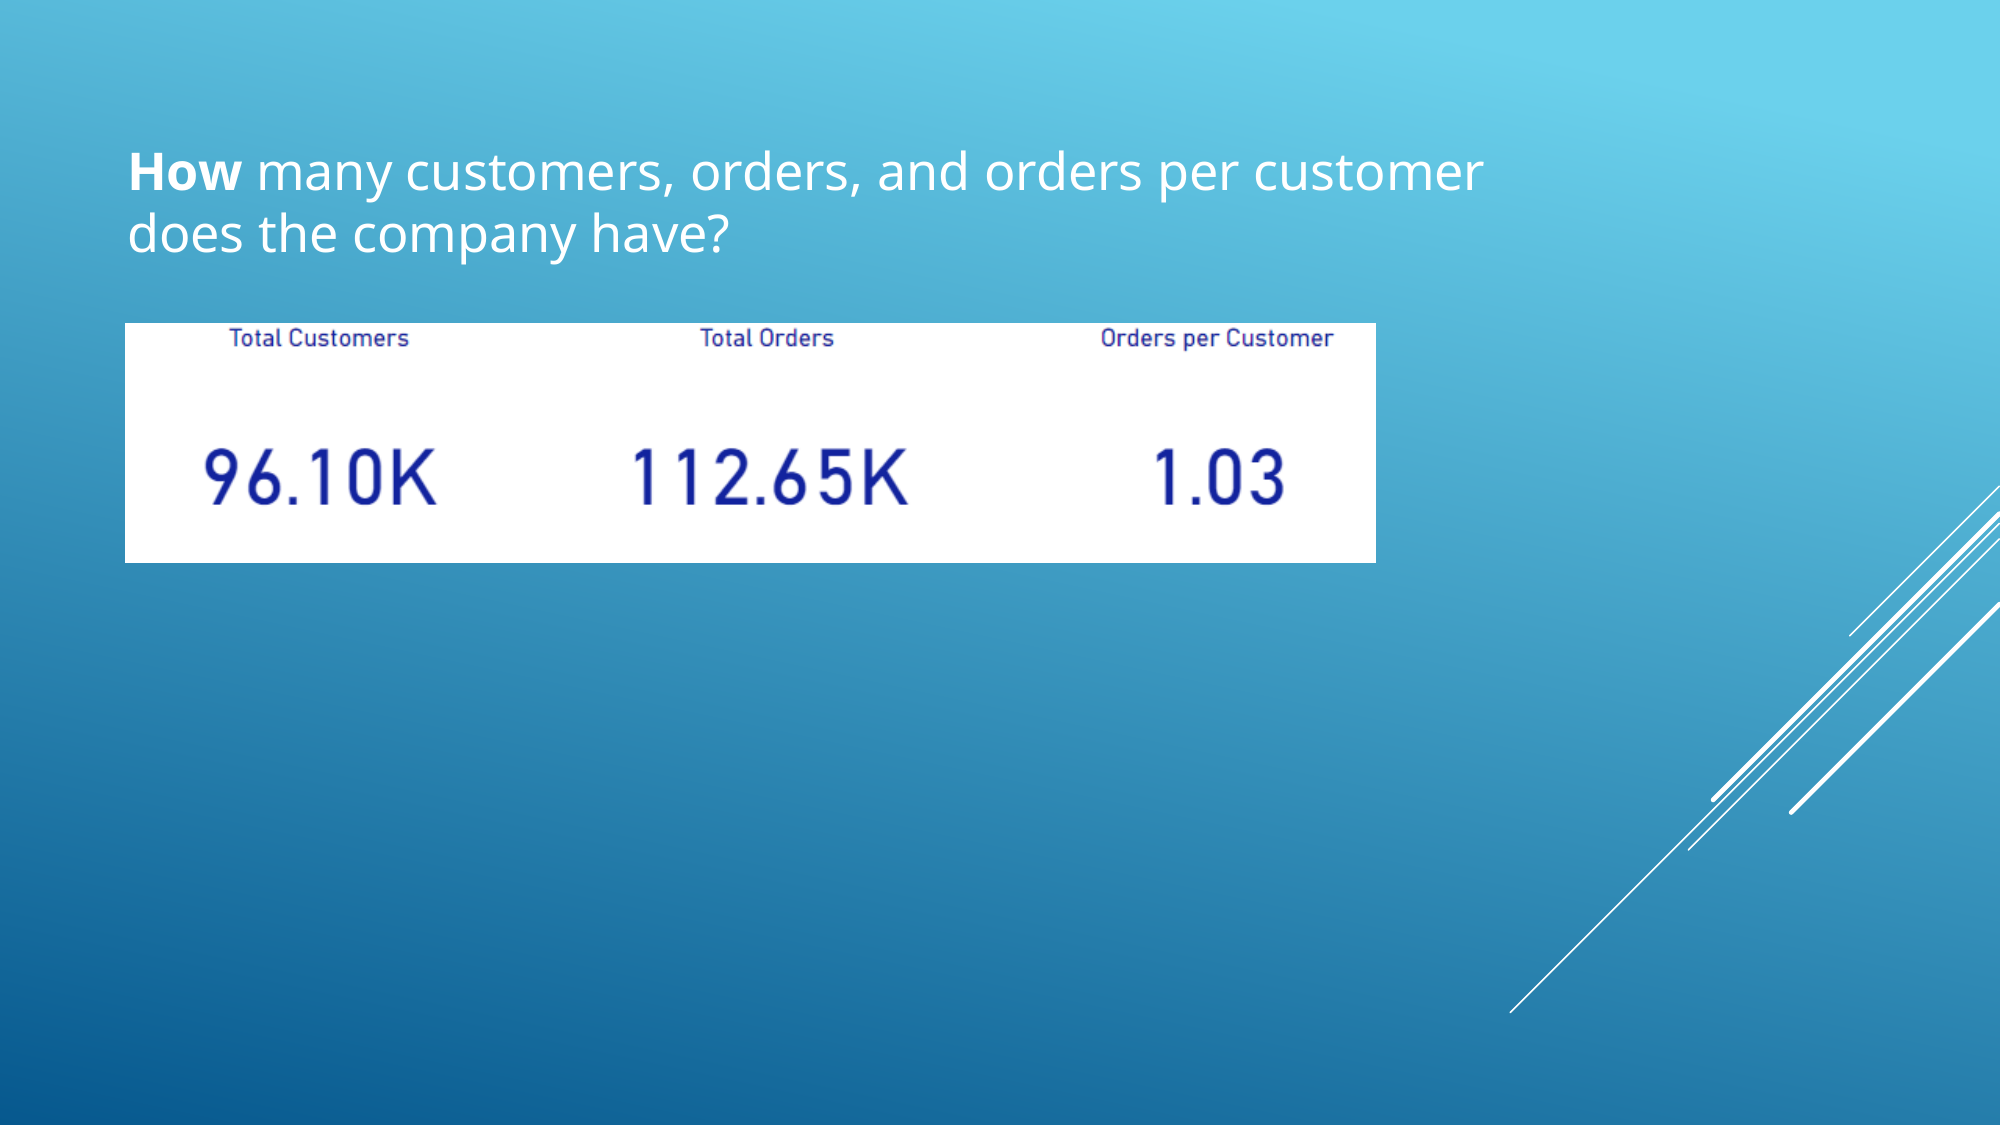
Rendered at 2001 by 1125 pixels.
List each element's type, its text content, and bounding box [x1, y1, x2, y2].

picture [125, 323, 1376, 563]
list How many customers, orders, and orders per customer does the company have? [112, 112, 1513, 360]
